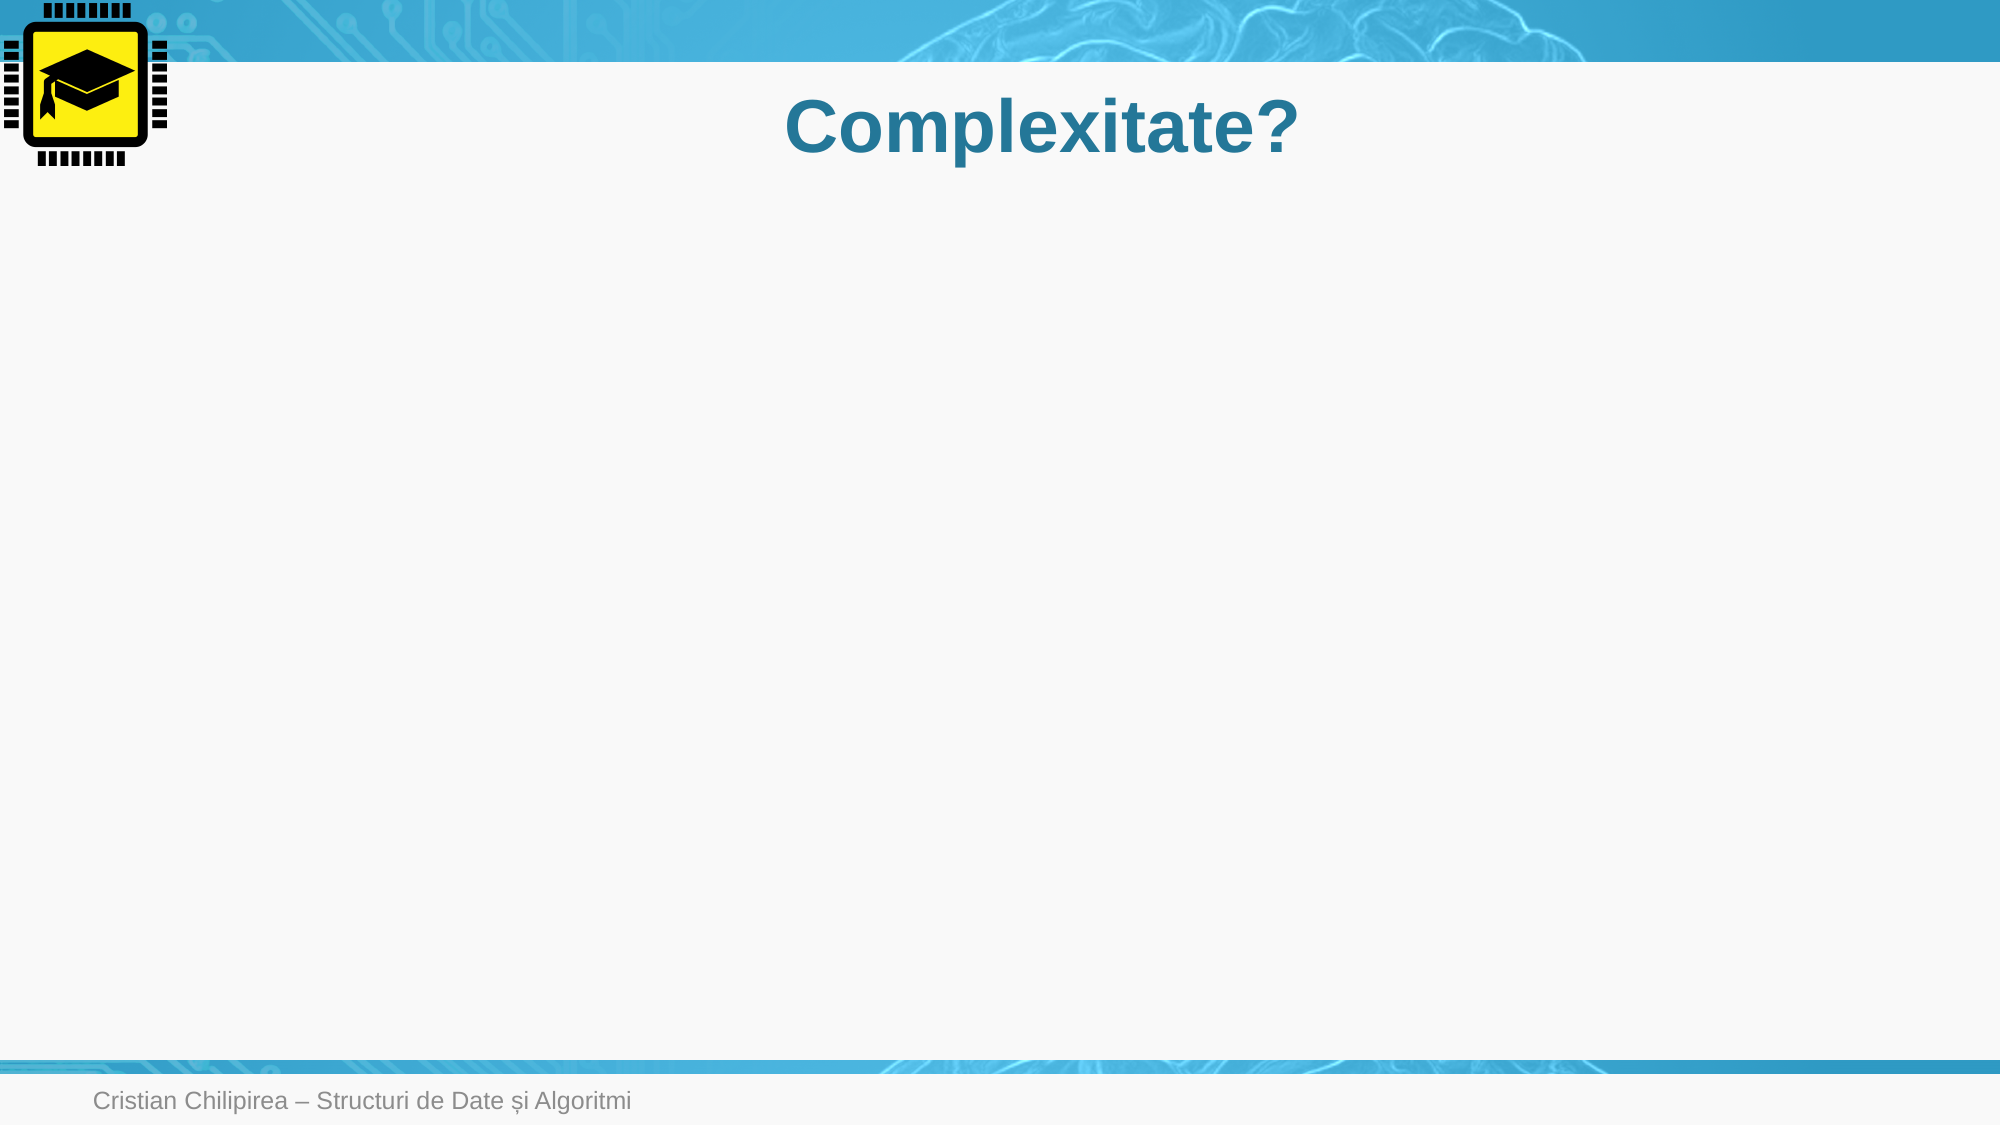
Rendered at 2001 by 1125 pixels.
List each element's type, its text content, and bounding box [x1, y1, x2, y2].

picture [0, 1060, 2000, 1074]
footer Cristian Chilipirea – Structuri de Date și Algoritmi [77, 1073, 1338, 1125]
title Complexitate? [170, 76, 1915, 180]
picture [0, 0, 2000, 166]
